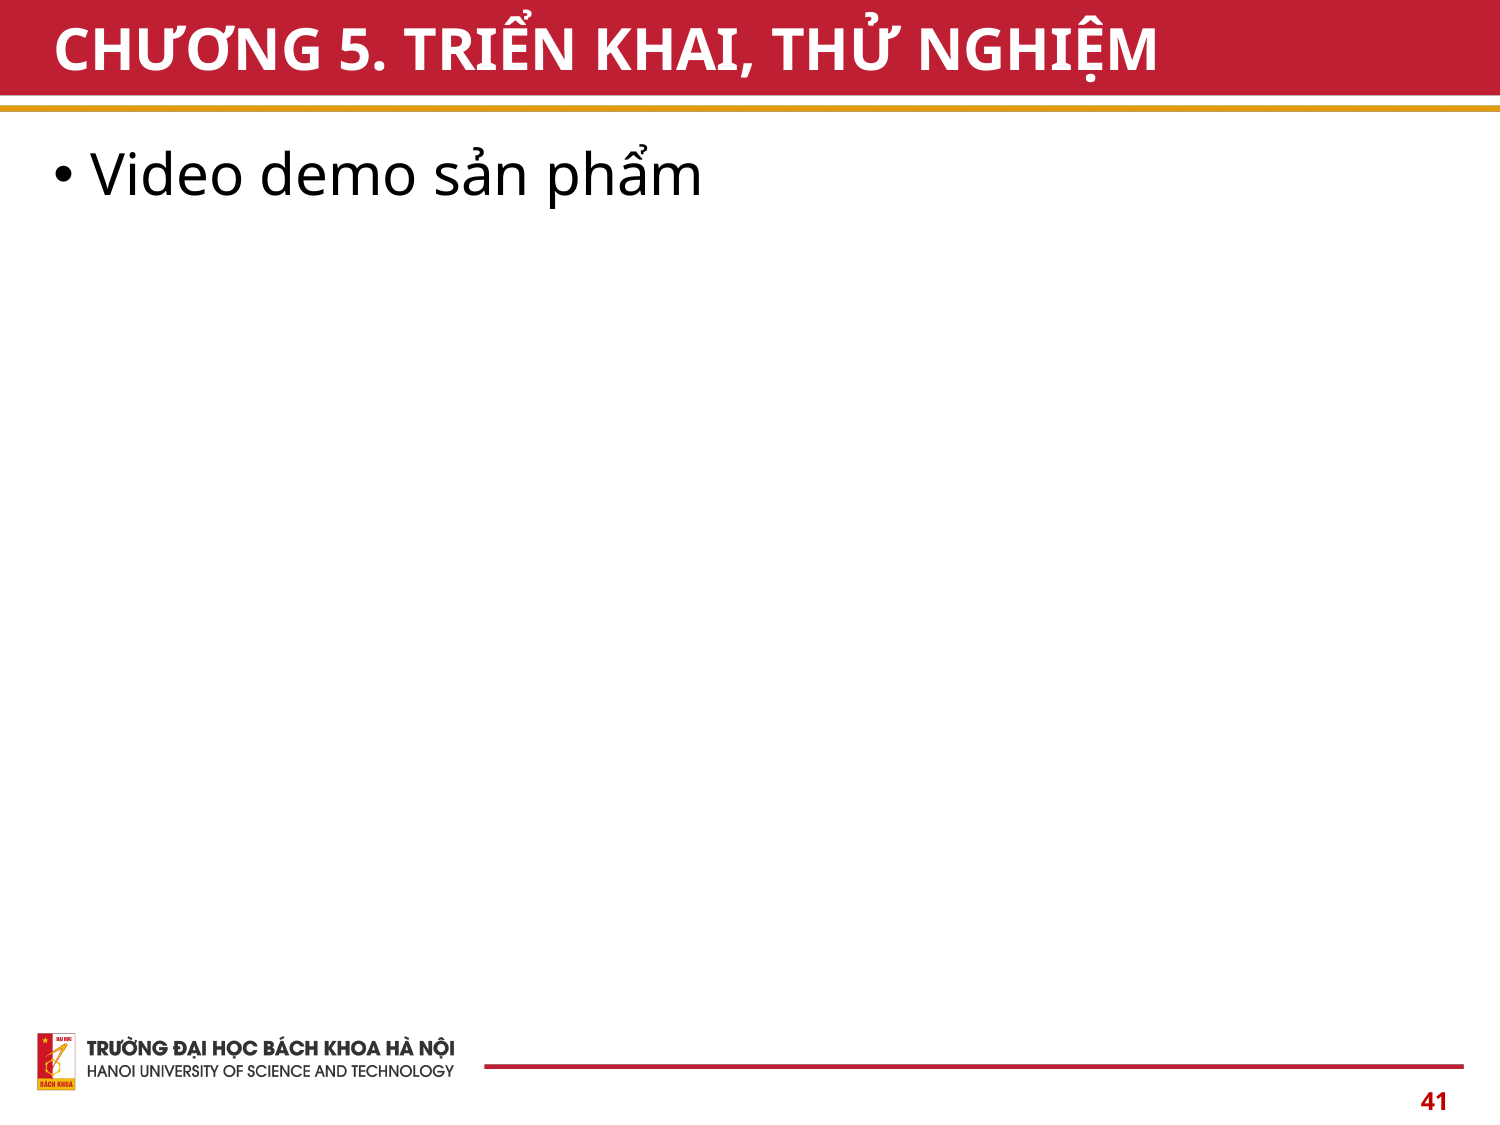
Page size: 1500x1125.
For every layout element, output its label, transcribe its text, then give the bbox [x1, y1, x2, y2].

list Video demo sản phẩm [38, 138, 1462, 1008]
title CHƯƠNG 5. TRIỂN KHAI, THỬ NGHIỆM [38, 12, 1462, 87]
picture [0, 0, 1500, 1125]
slide_number 41 [1126, 1078, 1464, 1125]
